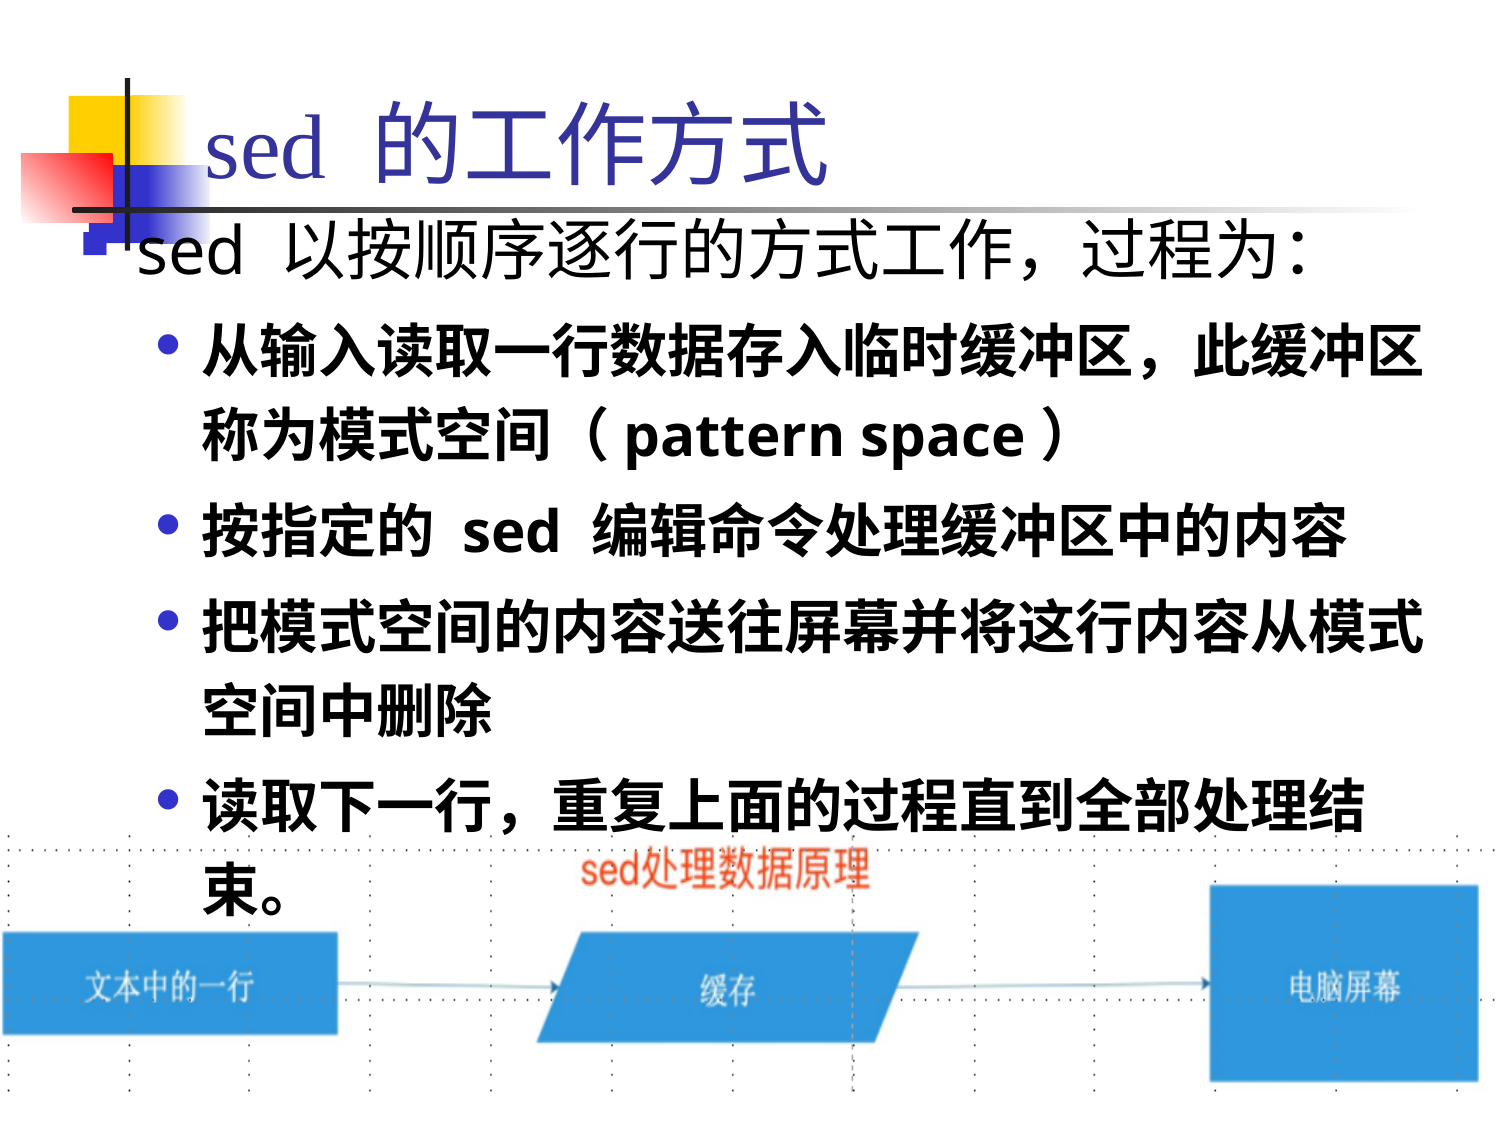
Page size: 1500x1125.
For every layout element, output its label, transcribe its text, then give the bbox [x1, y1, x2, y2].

list sed 以按顺序逐行的方式工作，过程为： 从输入读取一行数据存入临时缓冲区，此缓冲区称为模式空间（pattern space） 按指定的 sed 编辑命令处理缓冲区中的内容 把模式空间的内容送往屏幕并将这行内容从模式空间中删除 读取下一行，重复上面的过程直到全部处理结束。 [64, 209, 1468, 834]
picture [0, 834, 1496, 1097]
title sed 的工作方式 [189, 31, 1468, 205]
